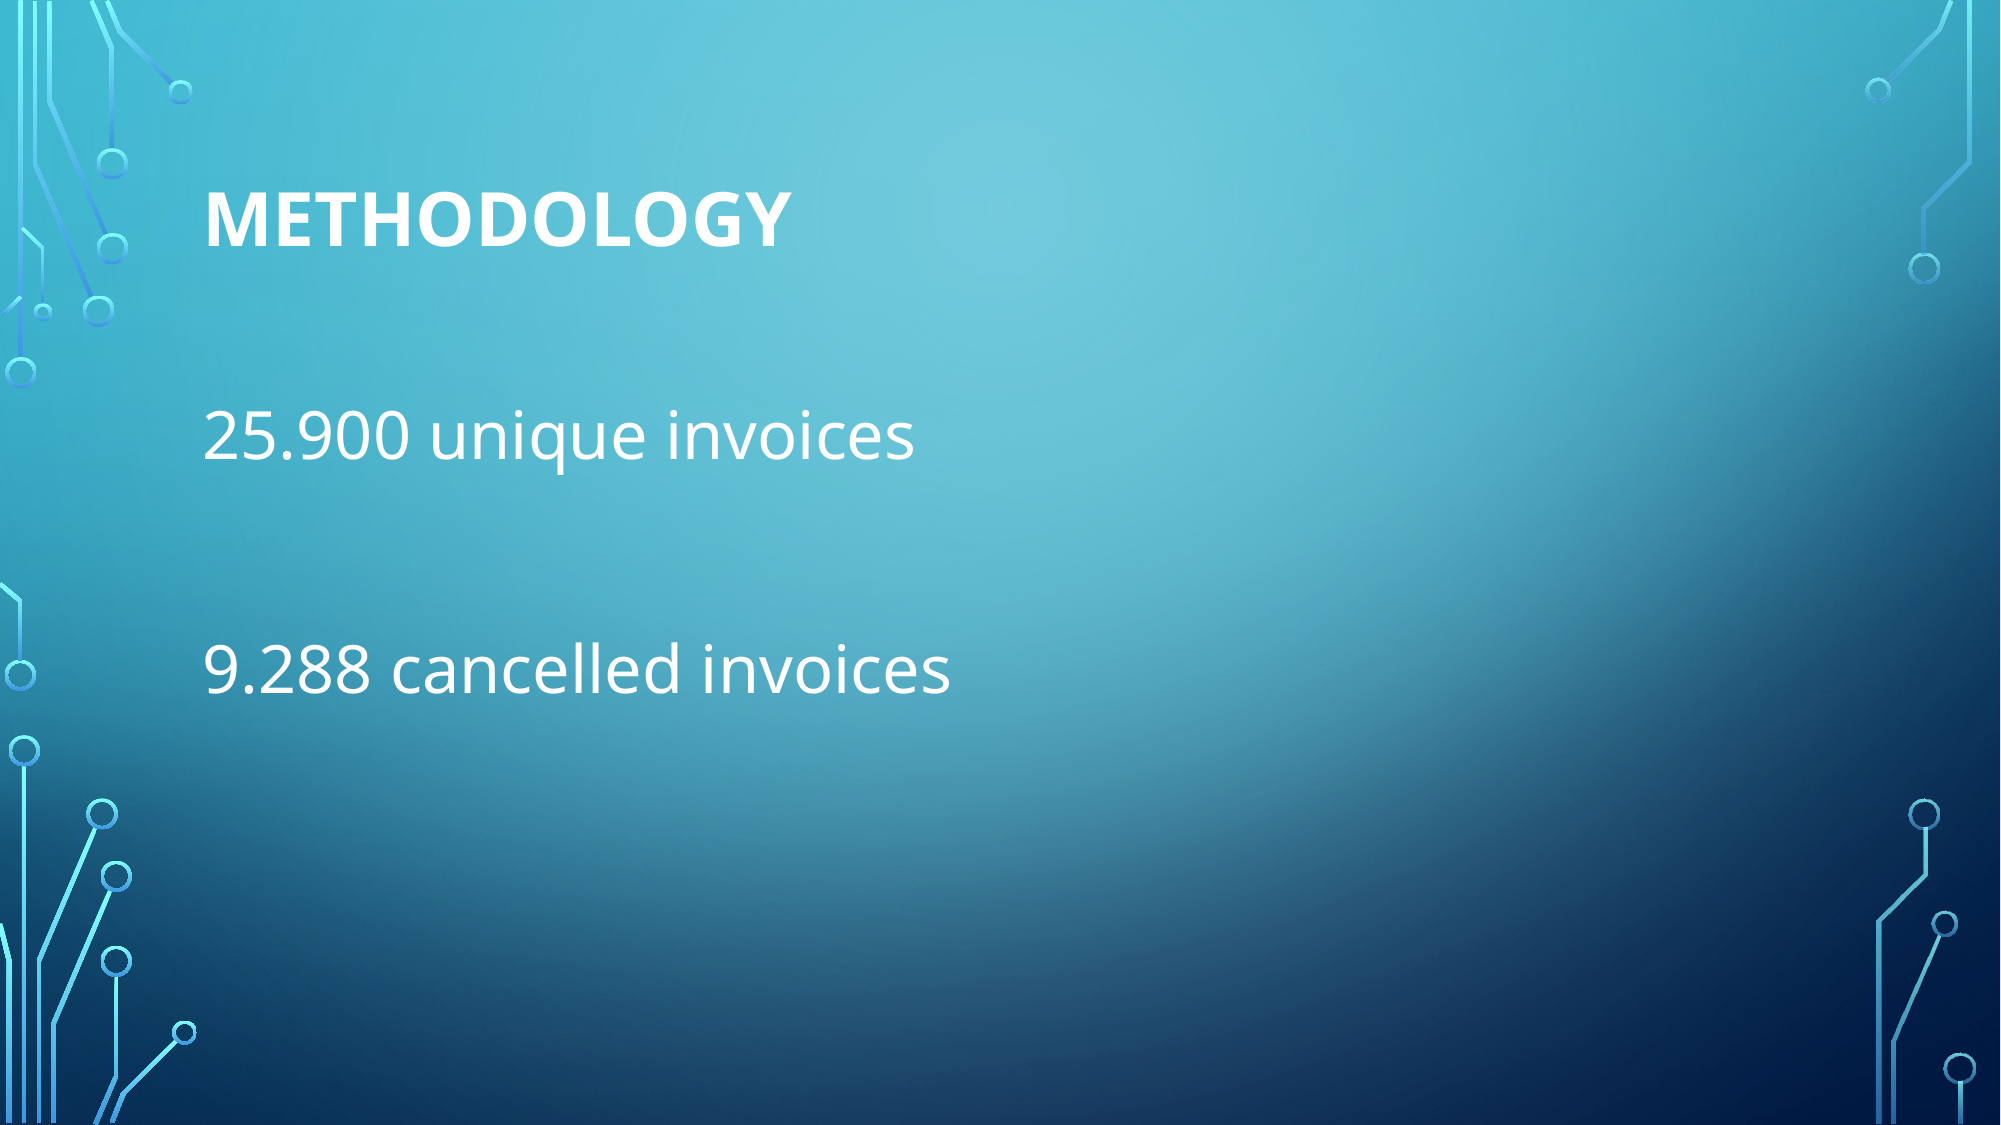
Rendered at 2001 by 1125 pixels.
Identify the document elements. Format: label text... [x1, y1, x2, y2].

list 25.900 unique invoices 9.288 cancelled invoices [187, 369, 1813, 950]
title Methodology [187, 101, 1813, 344]
